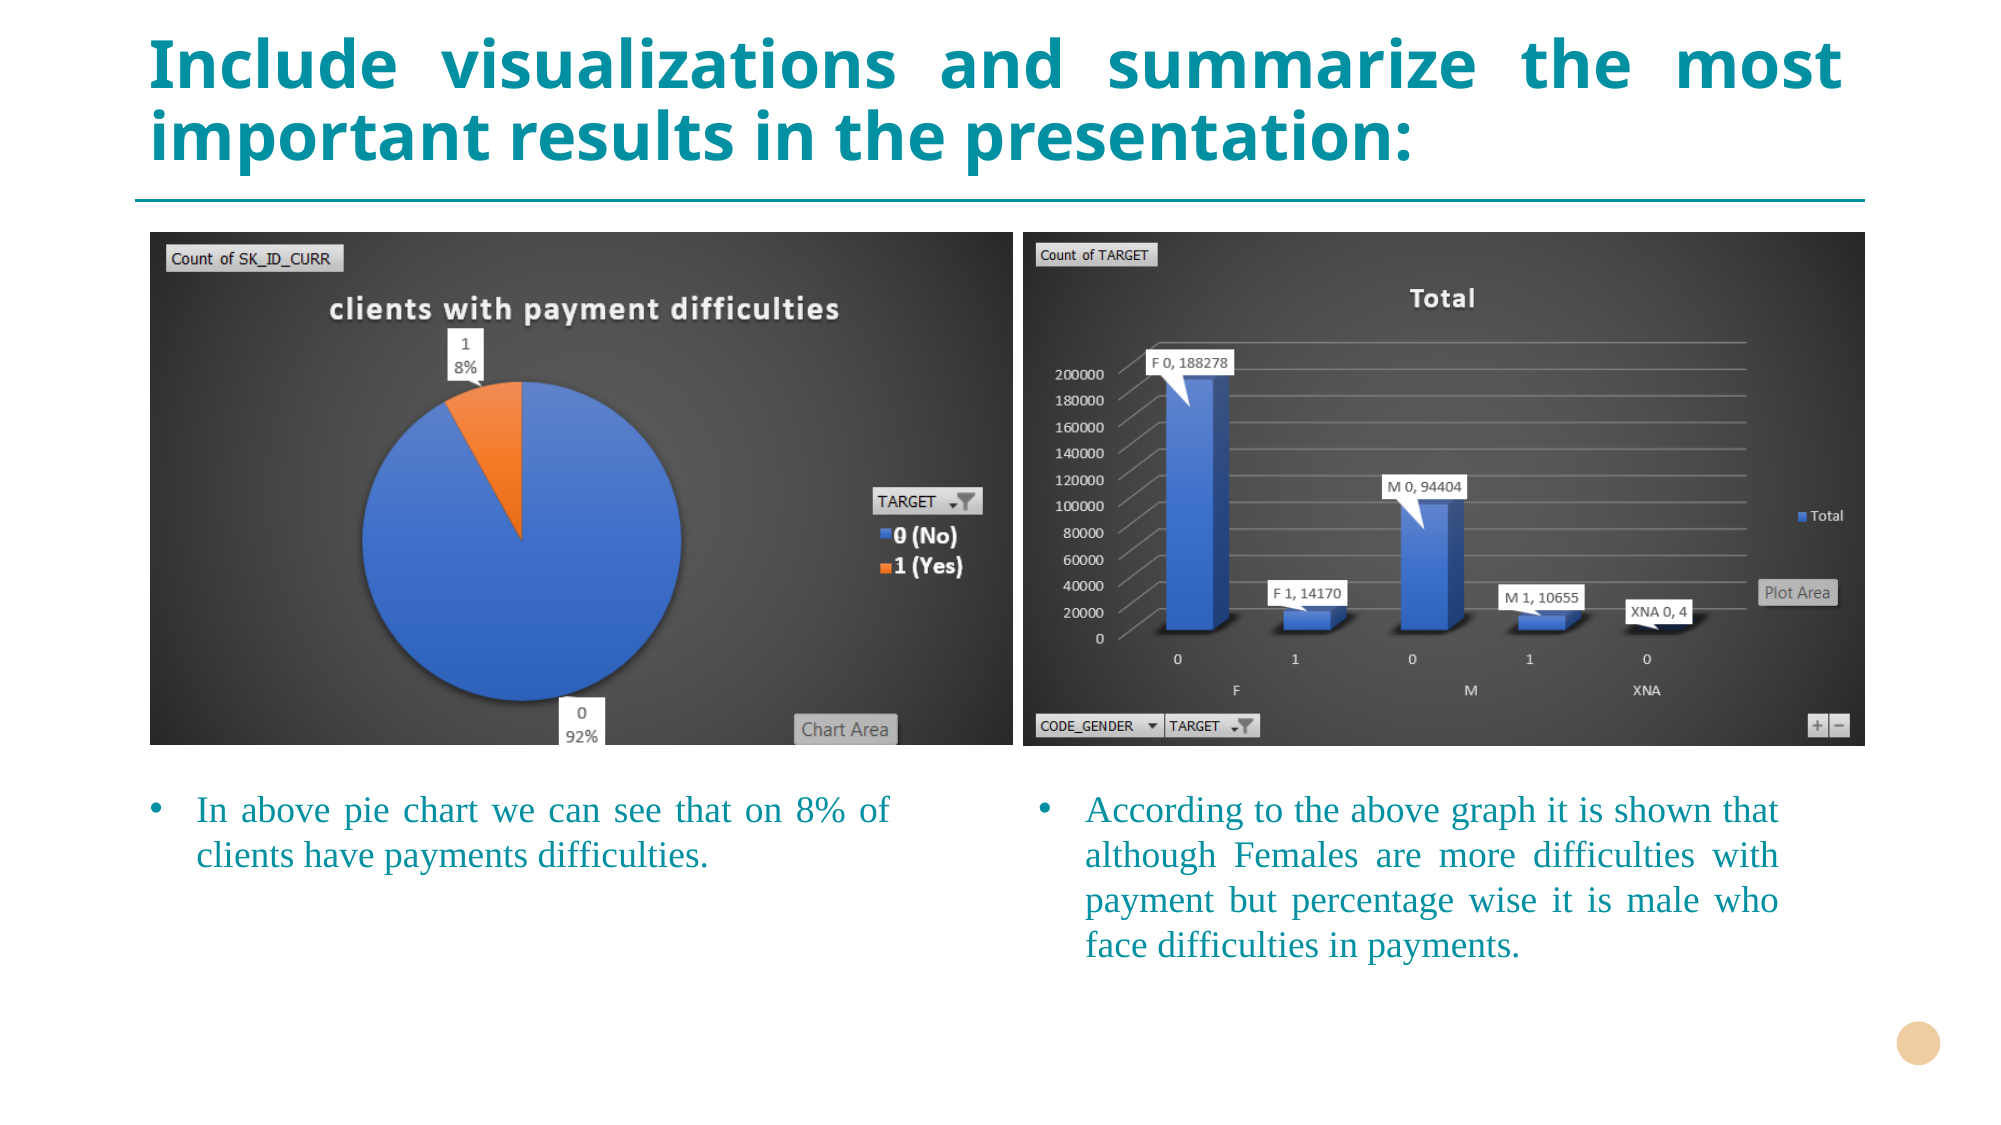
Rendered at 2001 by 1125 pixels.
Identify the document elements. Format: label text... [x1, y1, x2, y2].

picture [1023, 232, 1865, 747]
picture [150, 232, 1013, 745]
text_box According to the above graph it is shown that although Females are more difficulties with payment but percentage wise it is male who face difficulties in payments. [1023, 777, 1795, 973]
text_box Include visualizations and summarize the most important results in the presentation: [134, 10, 1860, 196]
text_box In above pie chart we can see that on 8% of clients have payments difficulties. [134, 777, 906, 883]
